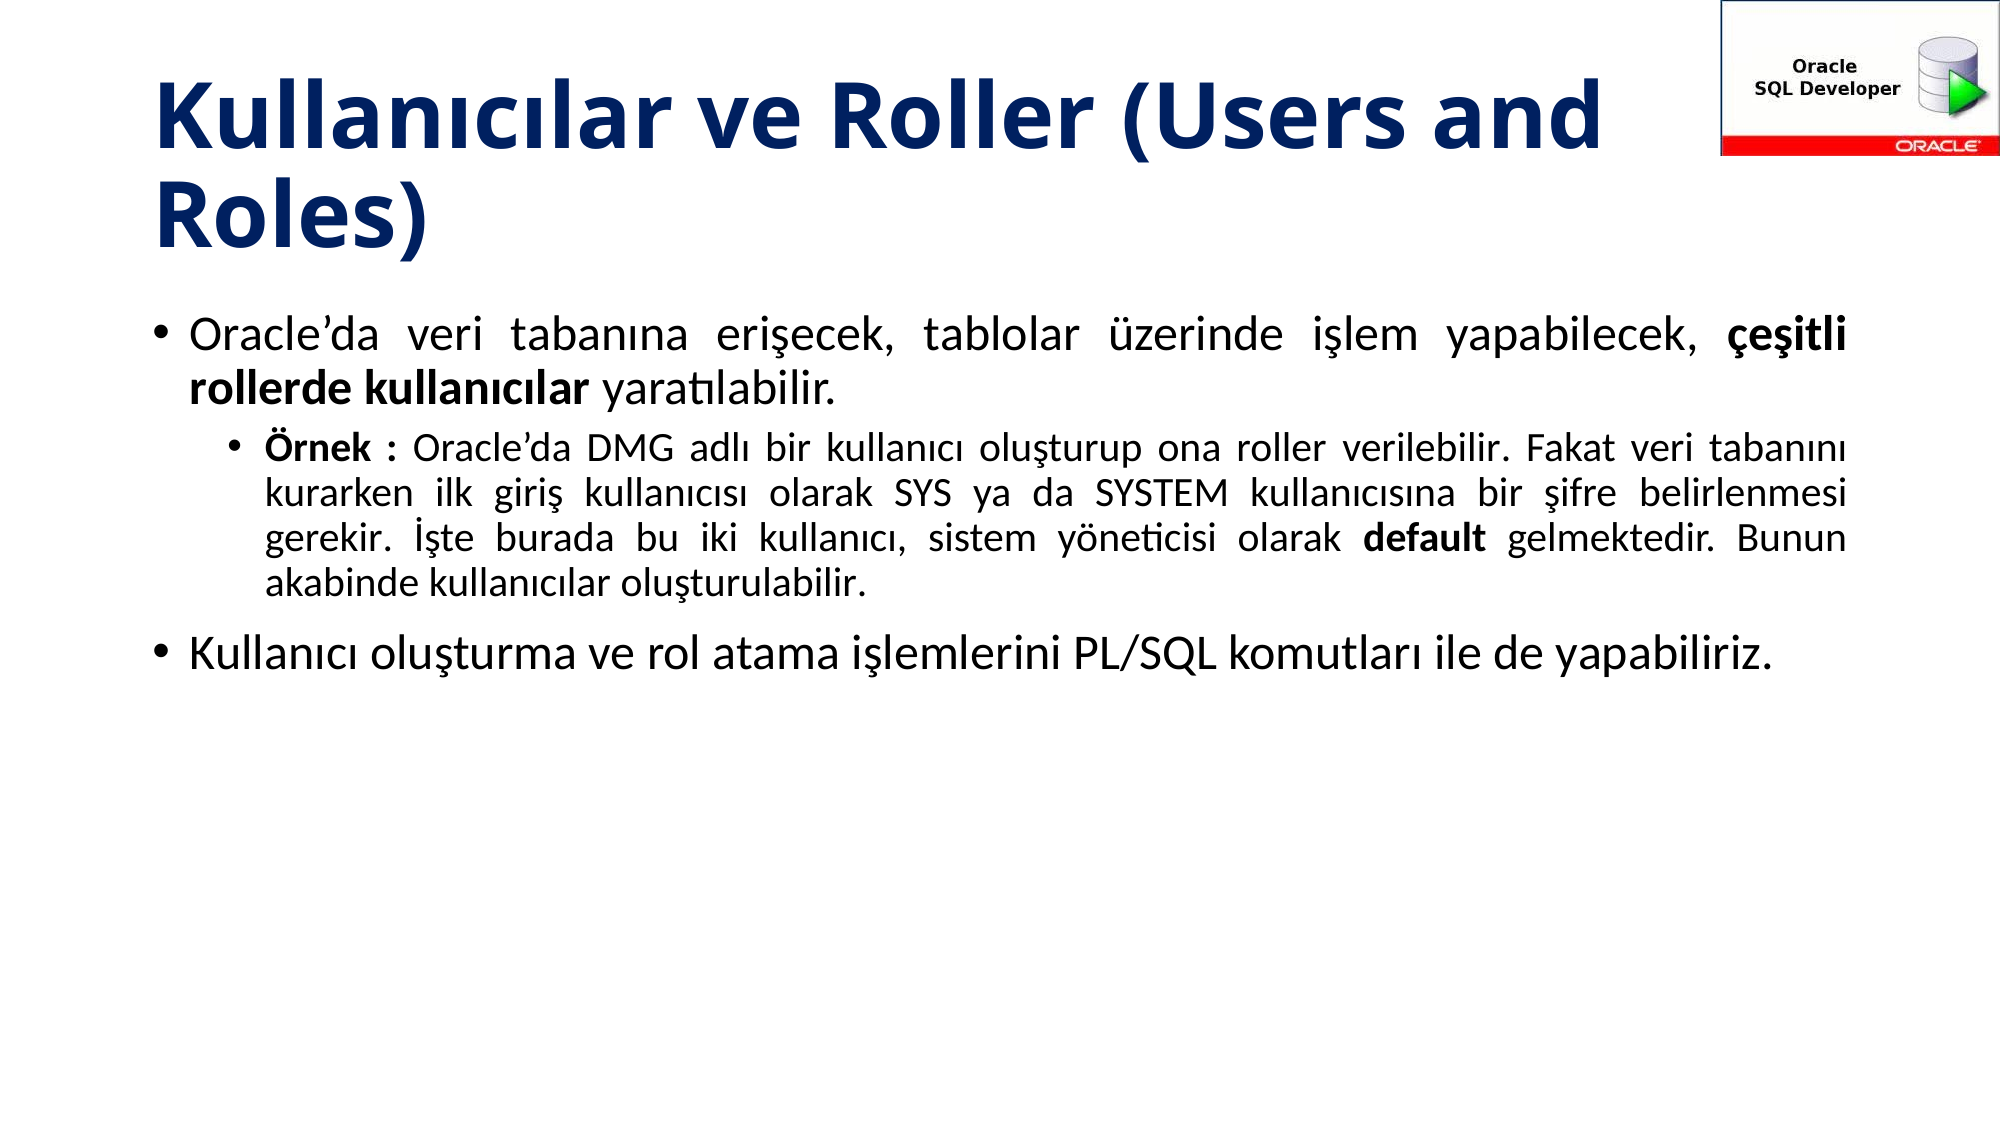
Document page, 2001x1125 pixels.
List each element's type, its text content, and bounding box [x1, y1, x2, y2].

title Kullanıcılar ve Roller (Users and Roles) [137, 59, 1863, 278]
picture [1720, 0, 2000, 156]
list Oracle’da veri tabanına erişecek, tablolar üzerinde işlem yapabilecek, çeşitli rollerde kullanıcılar yaratılabilir. Örnek : Oracle’da DMG adlı bir kullanıcı oluşturup ona roller verilebilir. Fakat veri tabanını kurarken ilk giriş kullanıcısı olarak SYS ya da SYSTEM kullanıcısına bir şifre belirlenmesi gerekir. İşte burada bu iki kullanıcı, sistem yöneticisi olarak default gelmektedir. Bunun akabinde kullanıcılar oluşturulabilir. Kullanıcı oluşturma ve rol atama işlemlerini PL/SQL komutları ile de yapabiliriz. [137, 299, 1863, 1014]
